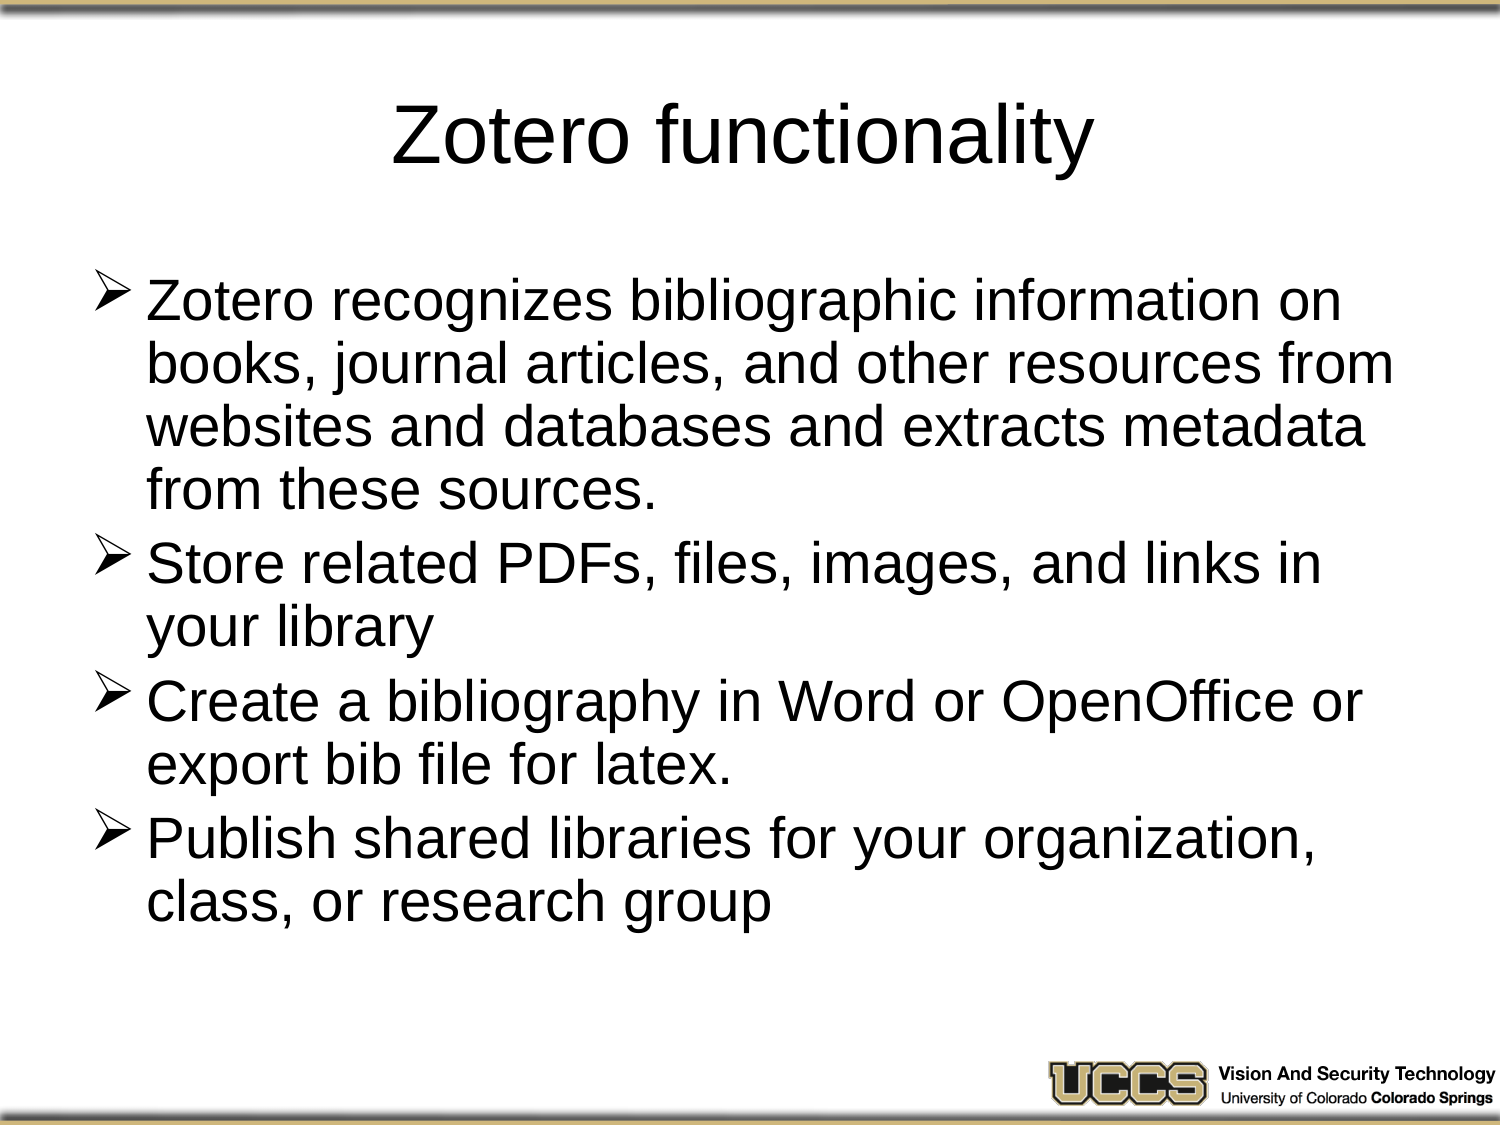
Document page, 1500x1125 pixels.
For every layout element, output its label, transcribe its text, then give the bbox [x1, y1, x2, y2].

list Zotero recognizes bibliographic information on books, journal articles, and other resources from websites and databases and extracts metadata from these sources. Store related PDFs, files, images, and links in your library Create a bibliography in Word or OpenOffice or export bib file for latex. Publish shared libraries for your organization, class, or research group [75, 262, 1424, 1005]
picture [1039, 1053, 1500, 1116]
title Zotero functionality [24, 37, 1463, 188]
